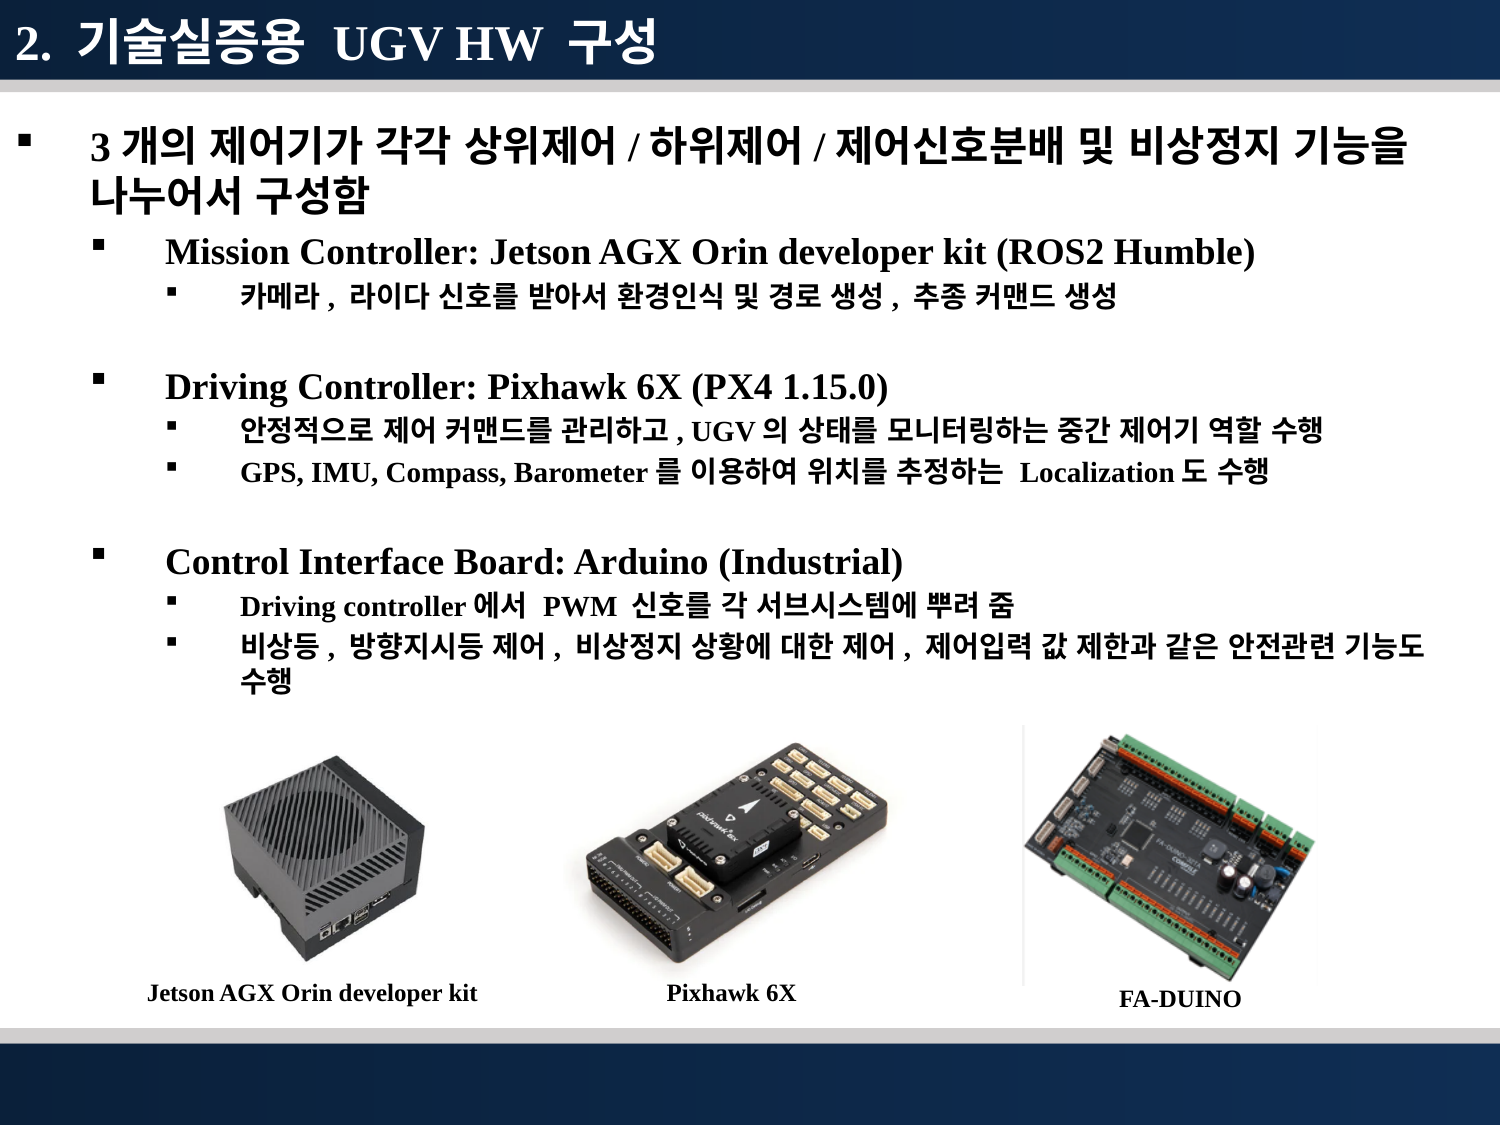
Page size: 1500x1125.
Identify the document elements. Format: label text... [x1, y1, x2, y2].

text_box Jetson AGX Orin developer kit [132, 969, 500, 1014]
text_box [0, 0, 1500, 93]
picture [216, 739, 441, 970]
text_box 3개의 제어기가 각각 상위제어/하위제어/제어신호분배 및 비상정지 기능을 나누어서 구성함 Mission Controller: Jetson AGX Orin developer kit (ROS2 Humble) 카메라, 라이다 신호를 받아서 환경인식 및 경로 생성, 추종 커맨드 생성 Driving Controller: Pixhawk 6X (PX4 1.15.0) 안정적으로 제어 커맨드를 관리하고, UGV의 상태를 모니터링하는 중간 제어기 역할 수행 GPS, IMU, Compass, Barometer를 이용하여 위치를 추정하는 Localization도 수행 Control Interface Board: Arduino (Industrial) Driving controller에서 PWM 신호를 각 서브시스템에 뿌려 줌 비상등, 방향지시등 제어, 비상정지 상황에 대한 제어, 제어입력 값 제한과 같은 안전관련 기능도 수행 [0, 112, 1458, 732]
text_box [0, 1028, 1500, 1125]
text_box Pixhawk 6X [651, 985, 812, 1014]
text_box FA-DUINO [1104, 986, 1258, 1020]
picture [563, 724, 907, 985]
picture [1008, 725, 1318, 986]
